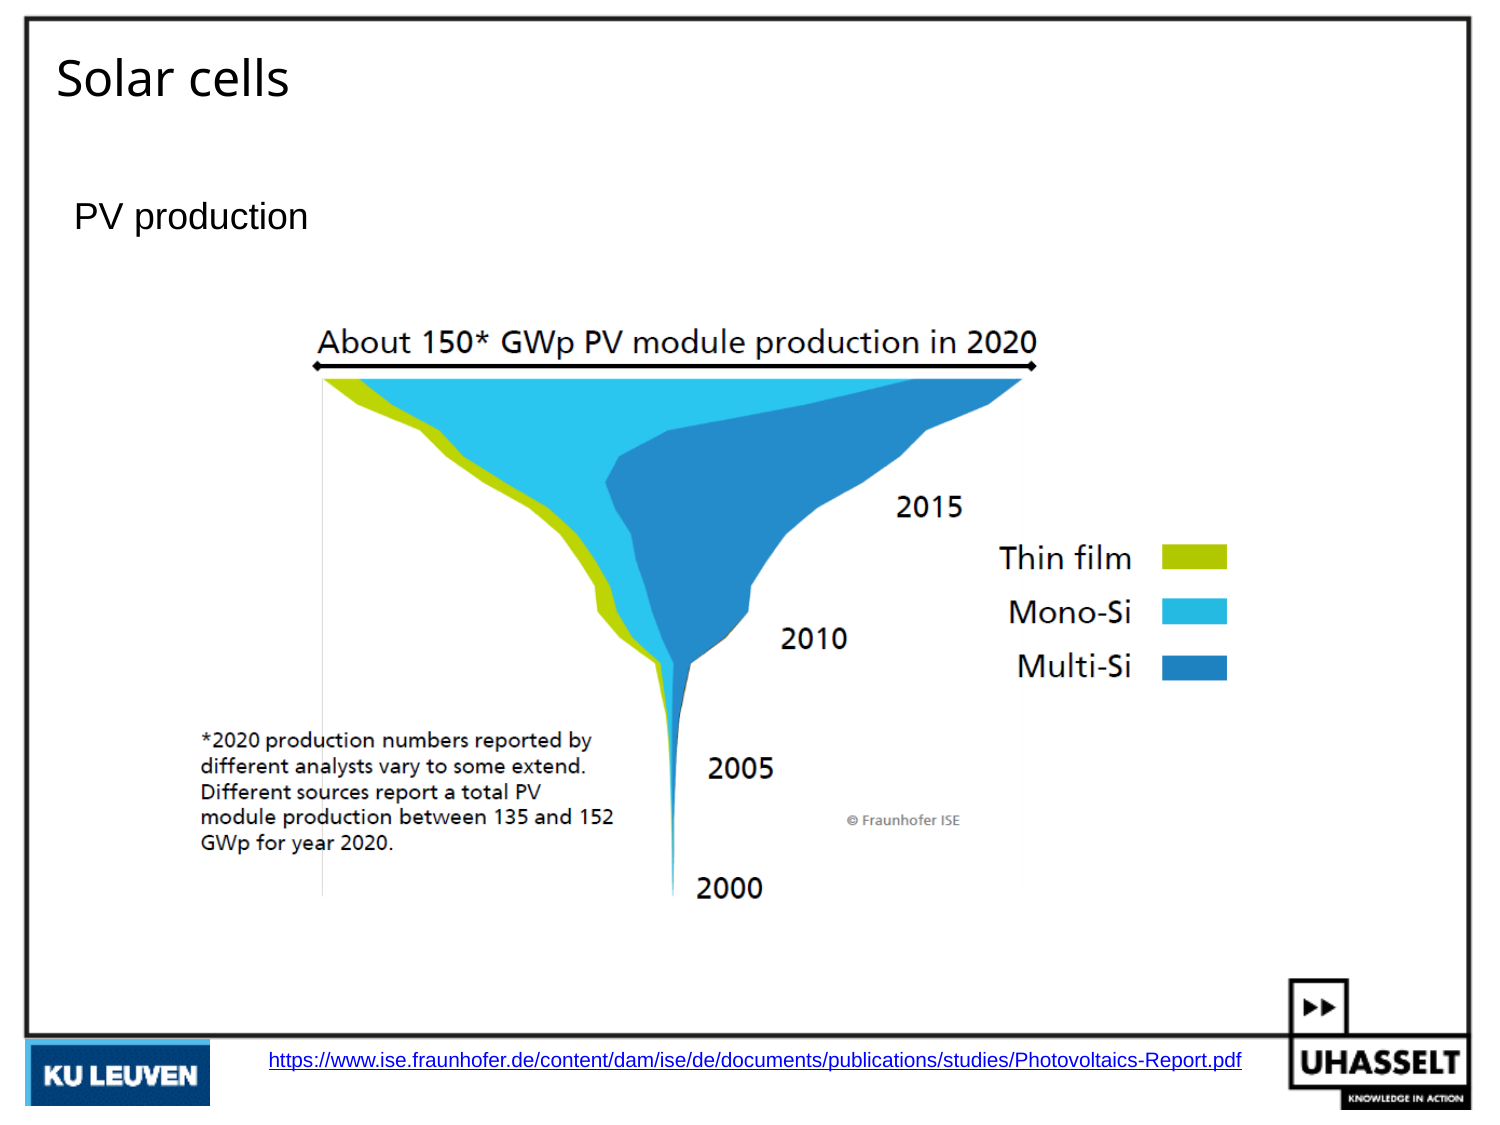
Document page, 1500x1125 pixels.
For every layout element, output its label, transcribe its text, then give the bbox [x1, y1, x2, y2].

text_box PV production [58, 184, 1442, 245]
title Solar cells [41, 30, 1459, 122]
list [25, 1039, 211, 1106]
picture [20, 12, 1476, 1110]
text_box https://www.ise.fraunhofer.de/content/dam/ise/de/documents/publications/studies/Photovoltaics-Report.pdf [253, 1039, 1338, 1080]
